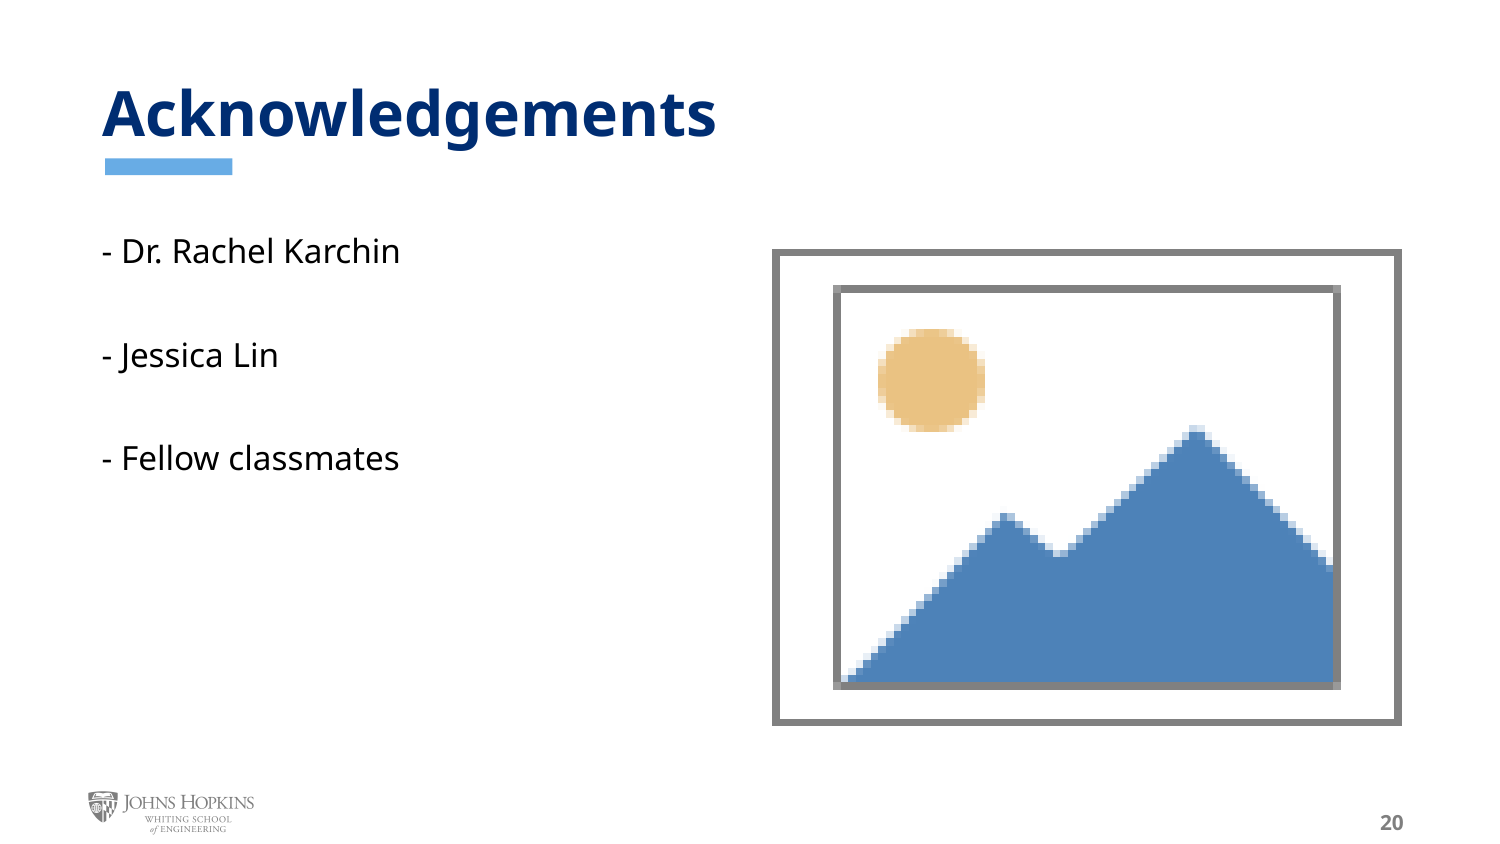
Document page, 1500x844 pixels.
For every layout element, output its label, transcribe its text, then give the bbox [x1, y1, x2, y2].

text_box - Dr. Rachel Karchin - Jessica Lin - Fellow classmates [86, 227, 673, 742]
text_box Acknowledgements [87, 74, 1425, 158]
picture [749, 227, 1426, 749]
